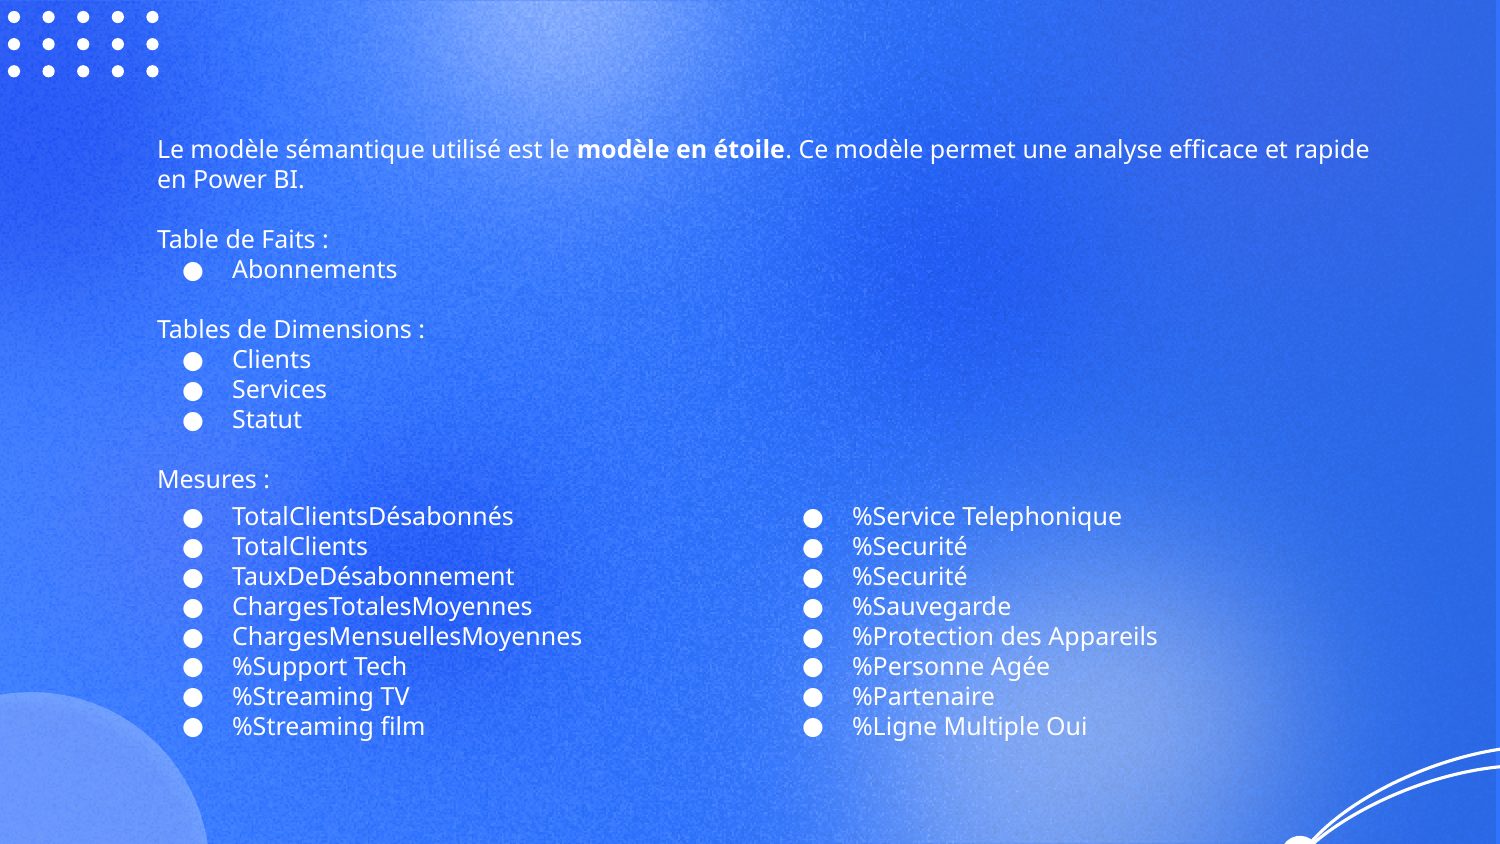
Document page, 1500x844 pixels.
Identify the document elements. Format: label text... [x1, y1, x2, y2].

text_box %Service Telephonique %Securité %Securité %Sauvegarde %Protection des Appareils %Personne Agée %Partenaire %Ligne Multiple Oui [762, 485, 1209, 725]
text_box TotalClientsDésabonnés TotalClients TauxDeDésabonnement ChargesTotalesMoyennes ChargesMensuellesMoyennes %Support Tech %Streaming TV %Streaming film [142, 485, 656, 725]
text_box Le modèle sémantique utilisé est le modèle en étoile. Ce modèle permet une analyse efficace et rapide en Power BI. Table de Faits : Abonnements Tables de Dimensions : Clients Services Statut Mesures : [142, 118, 1393, 504]
